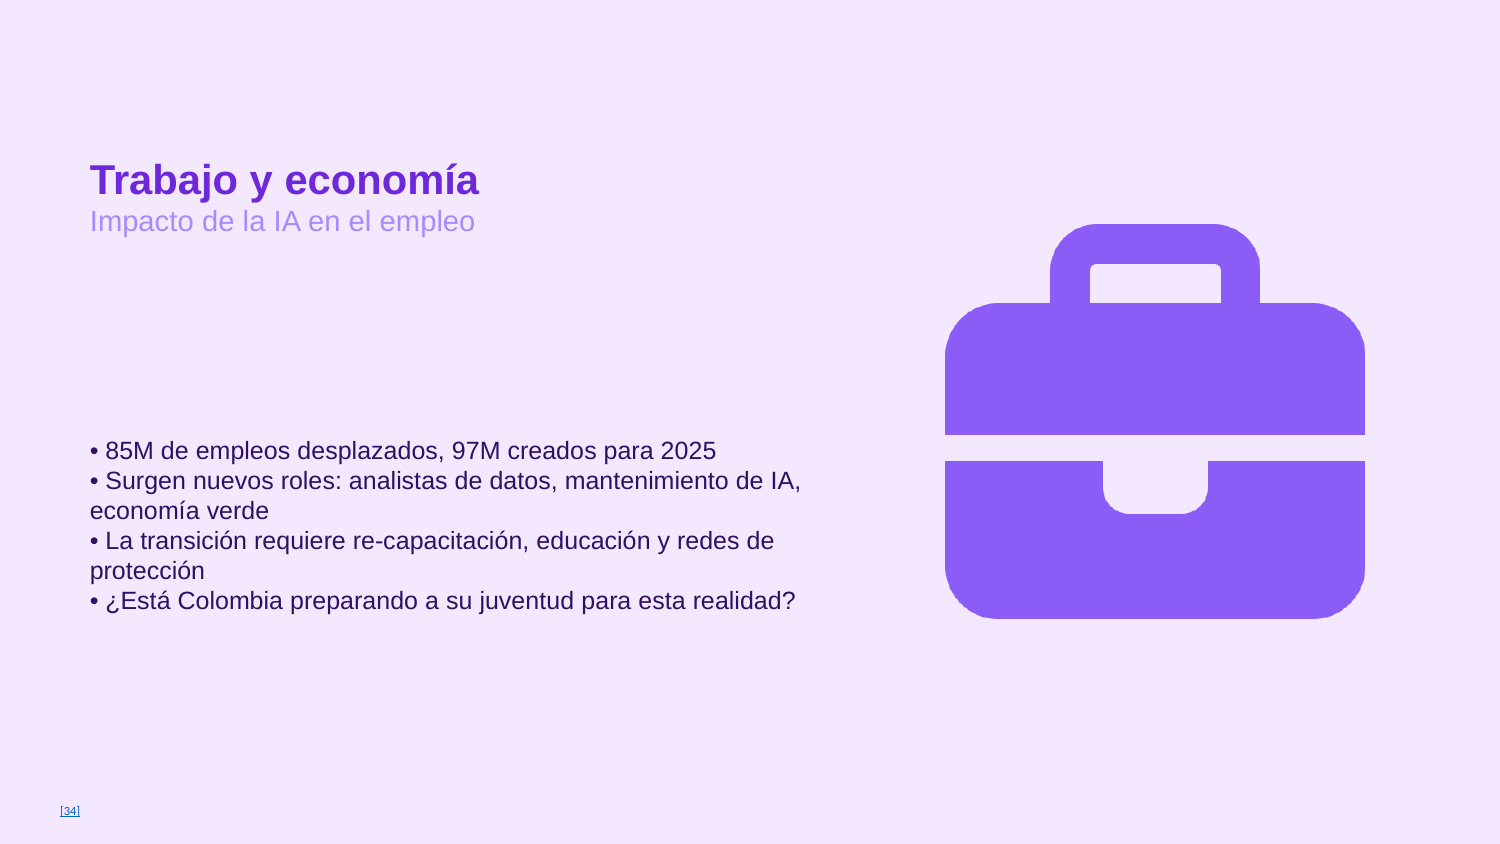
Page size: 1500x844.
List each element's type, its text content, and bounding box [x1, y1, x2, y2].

text_box [34] [59, 791, 1440, 829]
text_box Trabajo y economía Impacto de la IA en el empleo [74, 104, 900, 285]
text_box • 85M de empleos desplazados, 97M creados para 2025 • Surgen nuevos roles: analistas de datos, mantenimiento de IA, economía verde • La transición requiere re‑capacitación, educación y redes de protección • ¿Está Colombia preparando a su juventud para esta realidad? [74, 299, 900, 750]
picture [944, 224, 1365, 645]
